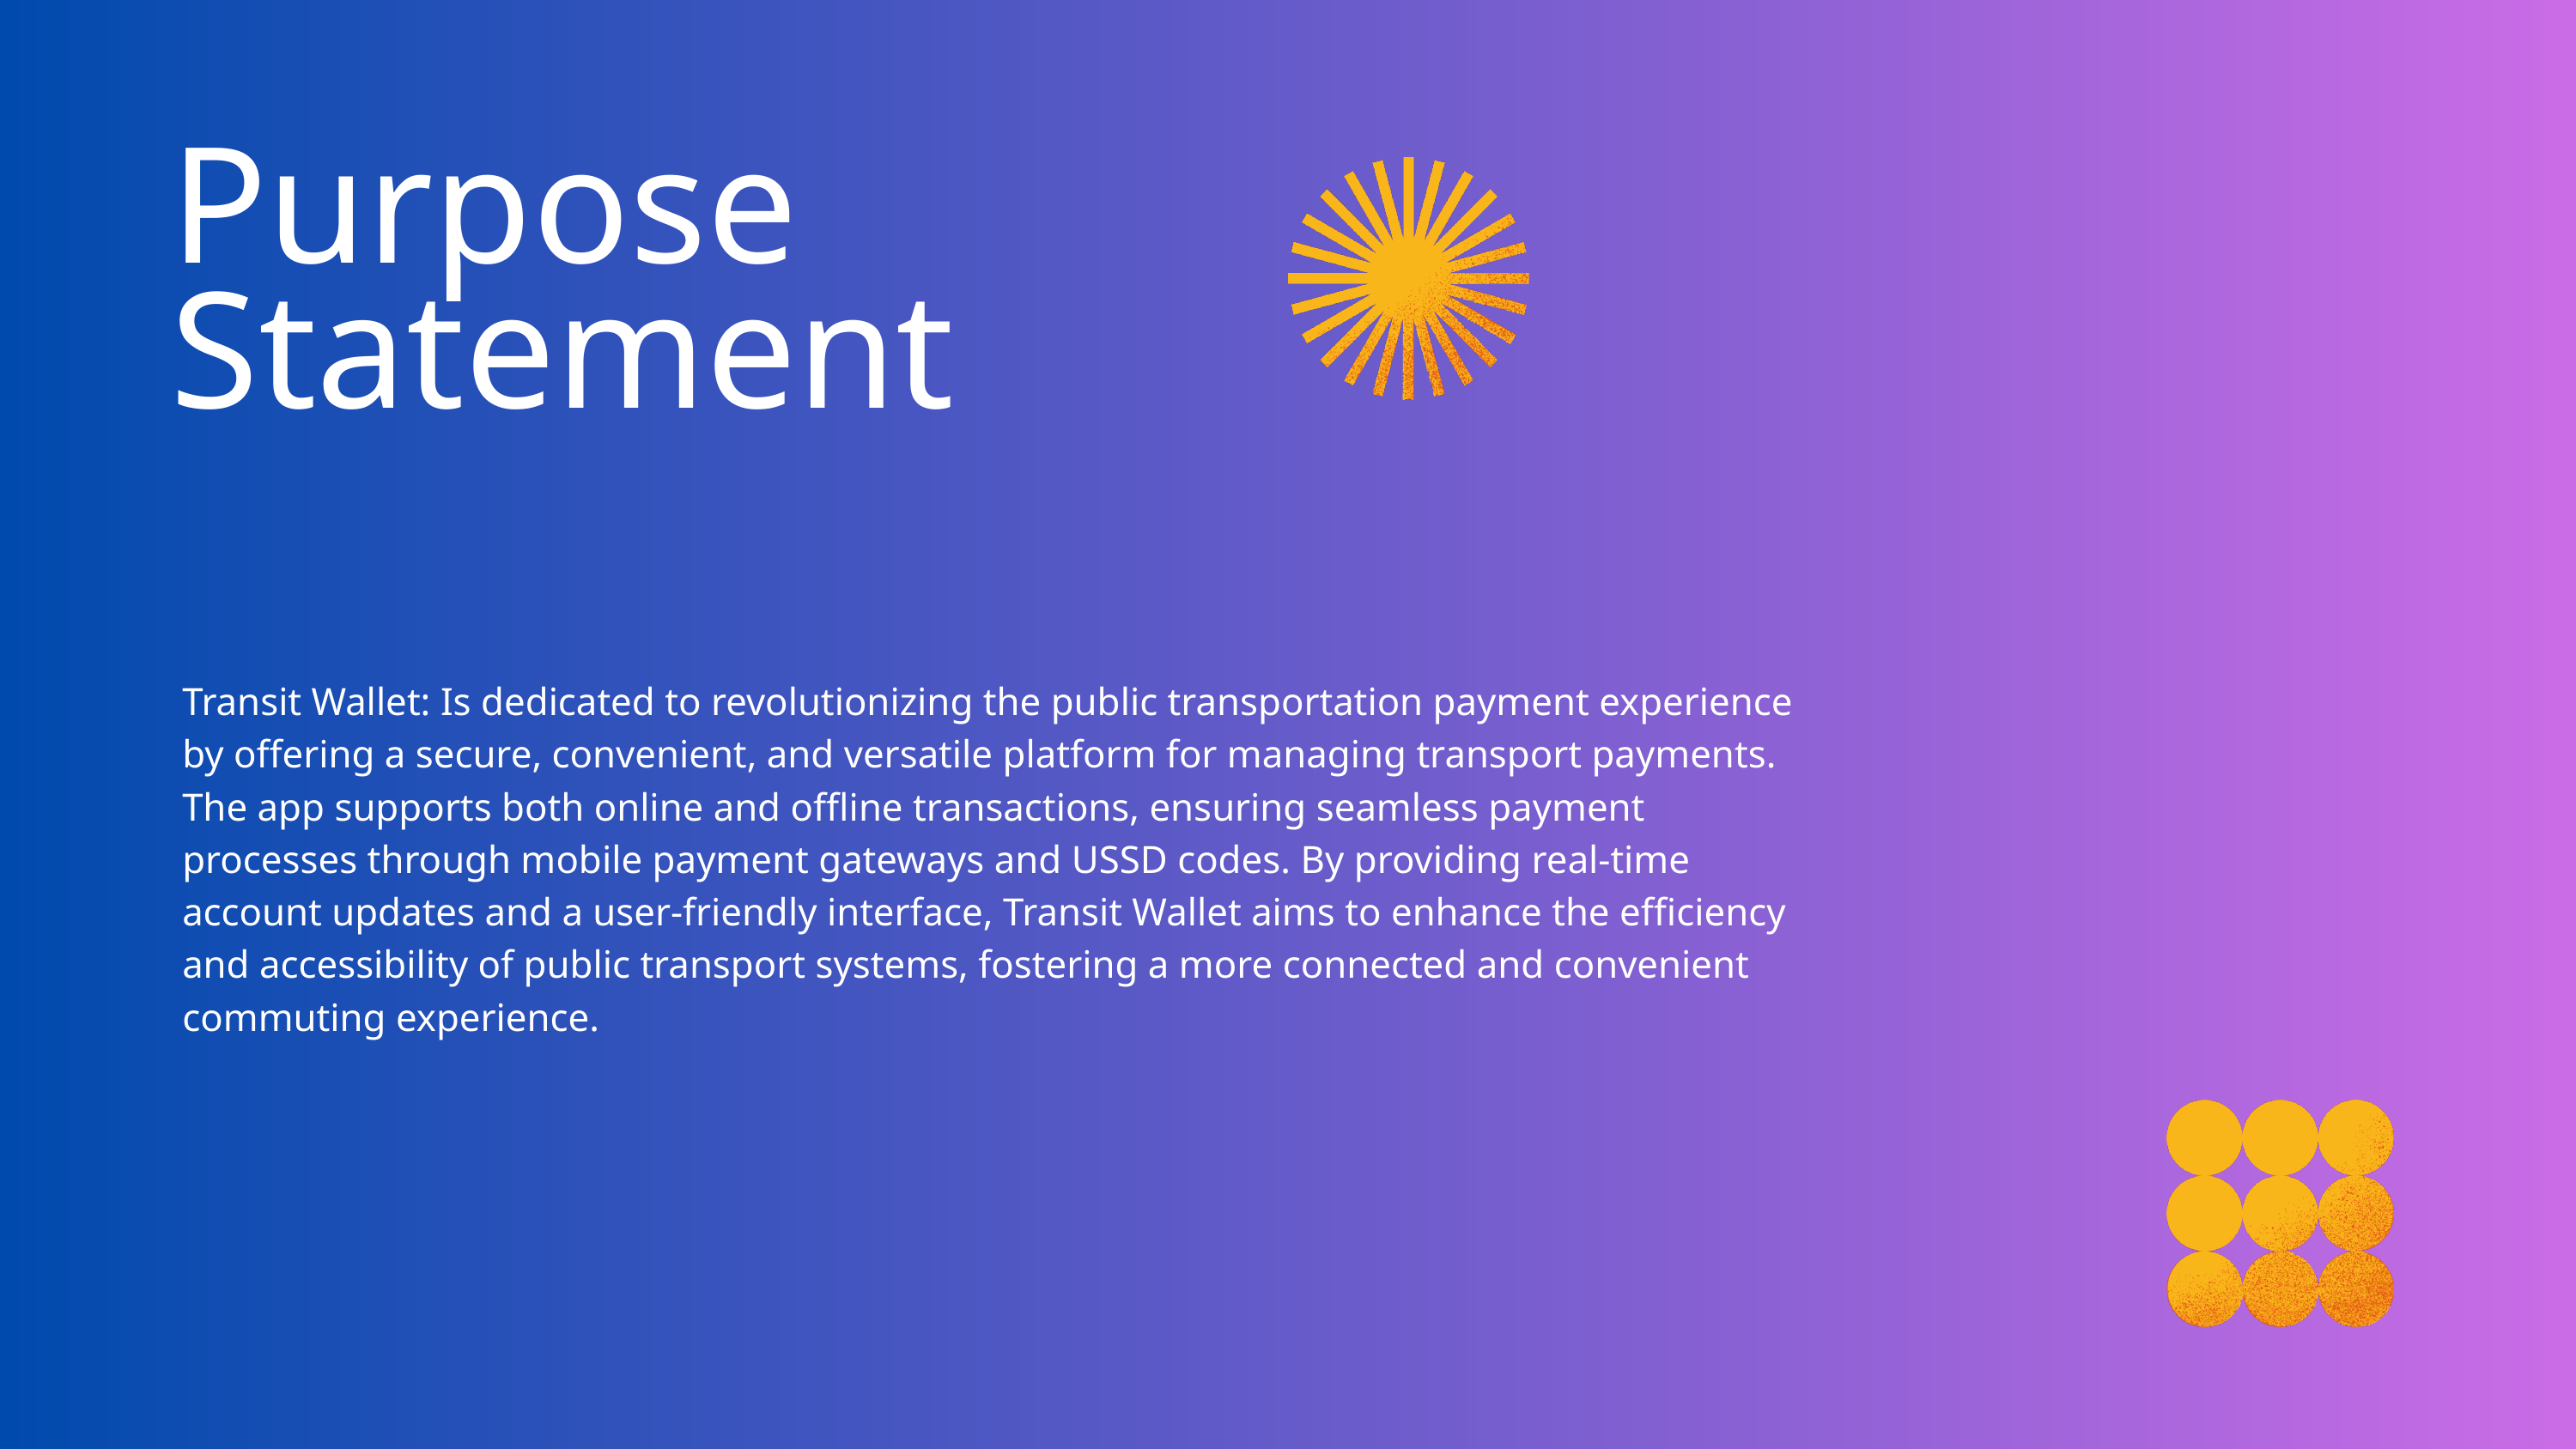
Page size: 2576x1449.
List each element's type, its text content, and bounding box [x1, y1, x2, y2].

text_box Purpose Statement [170, 150, 175, 441]
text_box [181, 0, 2394, 1449]
